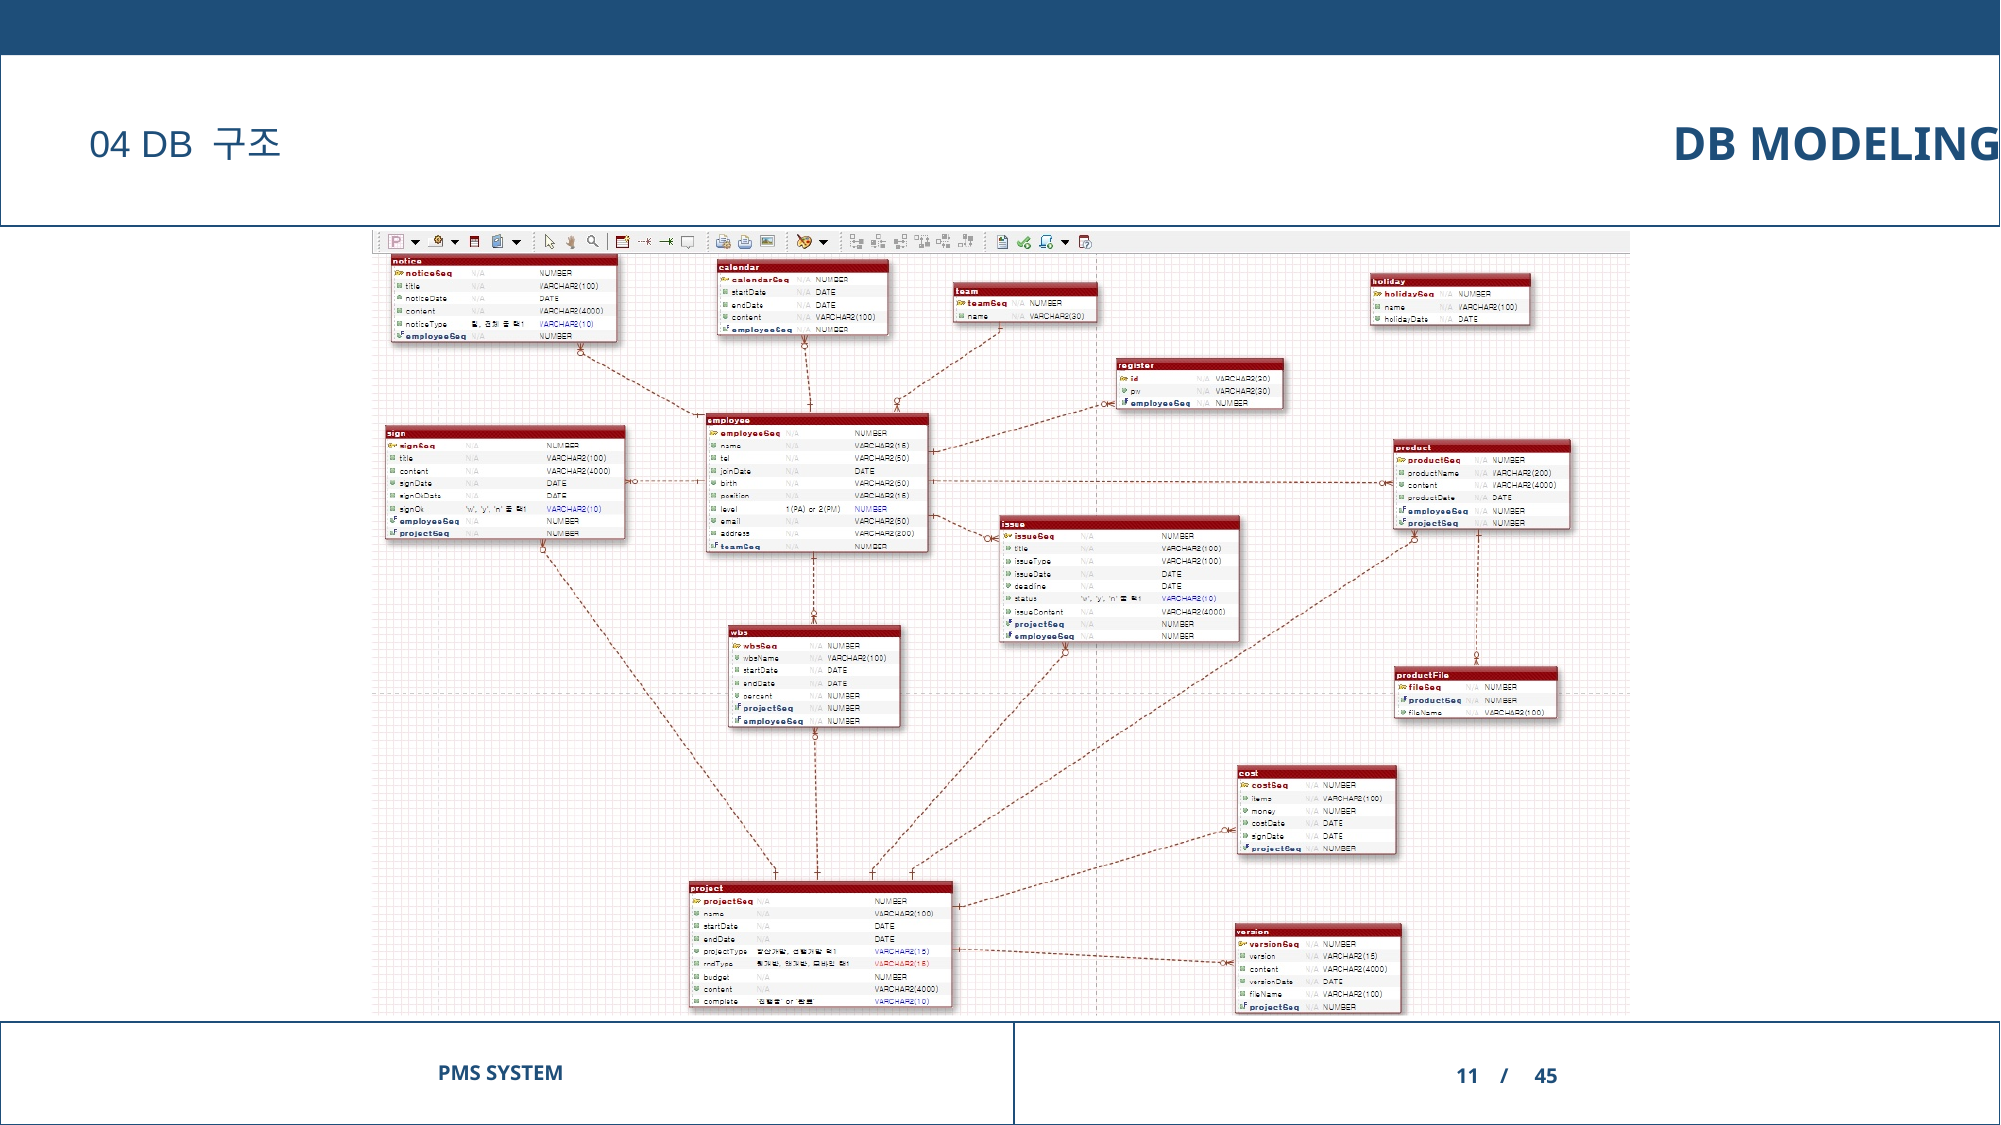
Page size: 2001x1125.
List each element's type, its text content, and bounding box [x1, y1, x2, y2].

text_box [0, 0, 2000, 53]
text_box [0, 53, 2000, 227]
picture [370, 229, 1630, 1017]
text_box [0, 1022, 1014, 1125]
text_box [1014, 1022, 2000, 1125]
text_box 11 / 45 [1148, 1058, 1866, 1096]
text_box 04 DB 구조 [0, 106, 485, 174]
